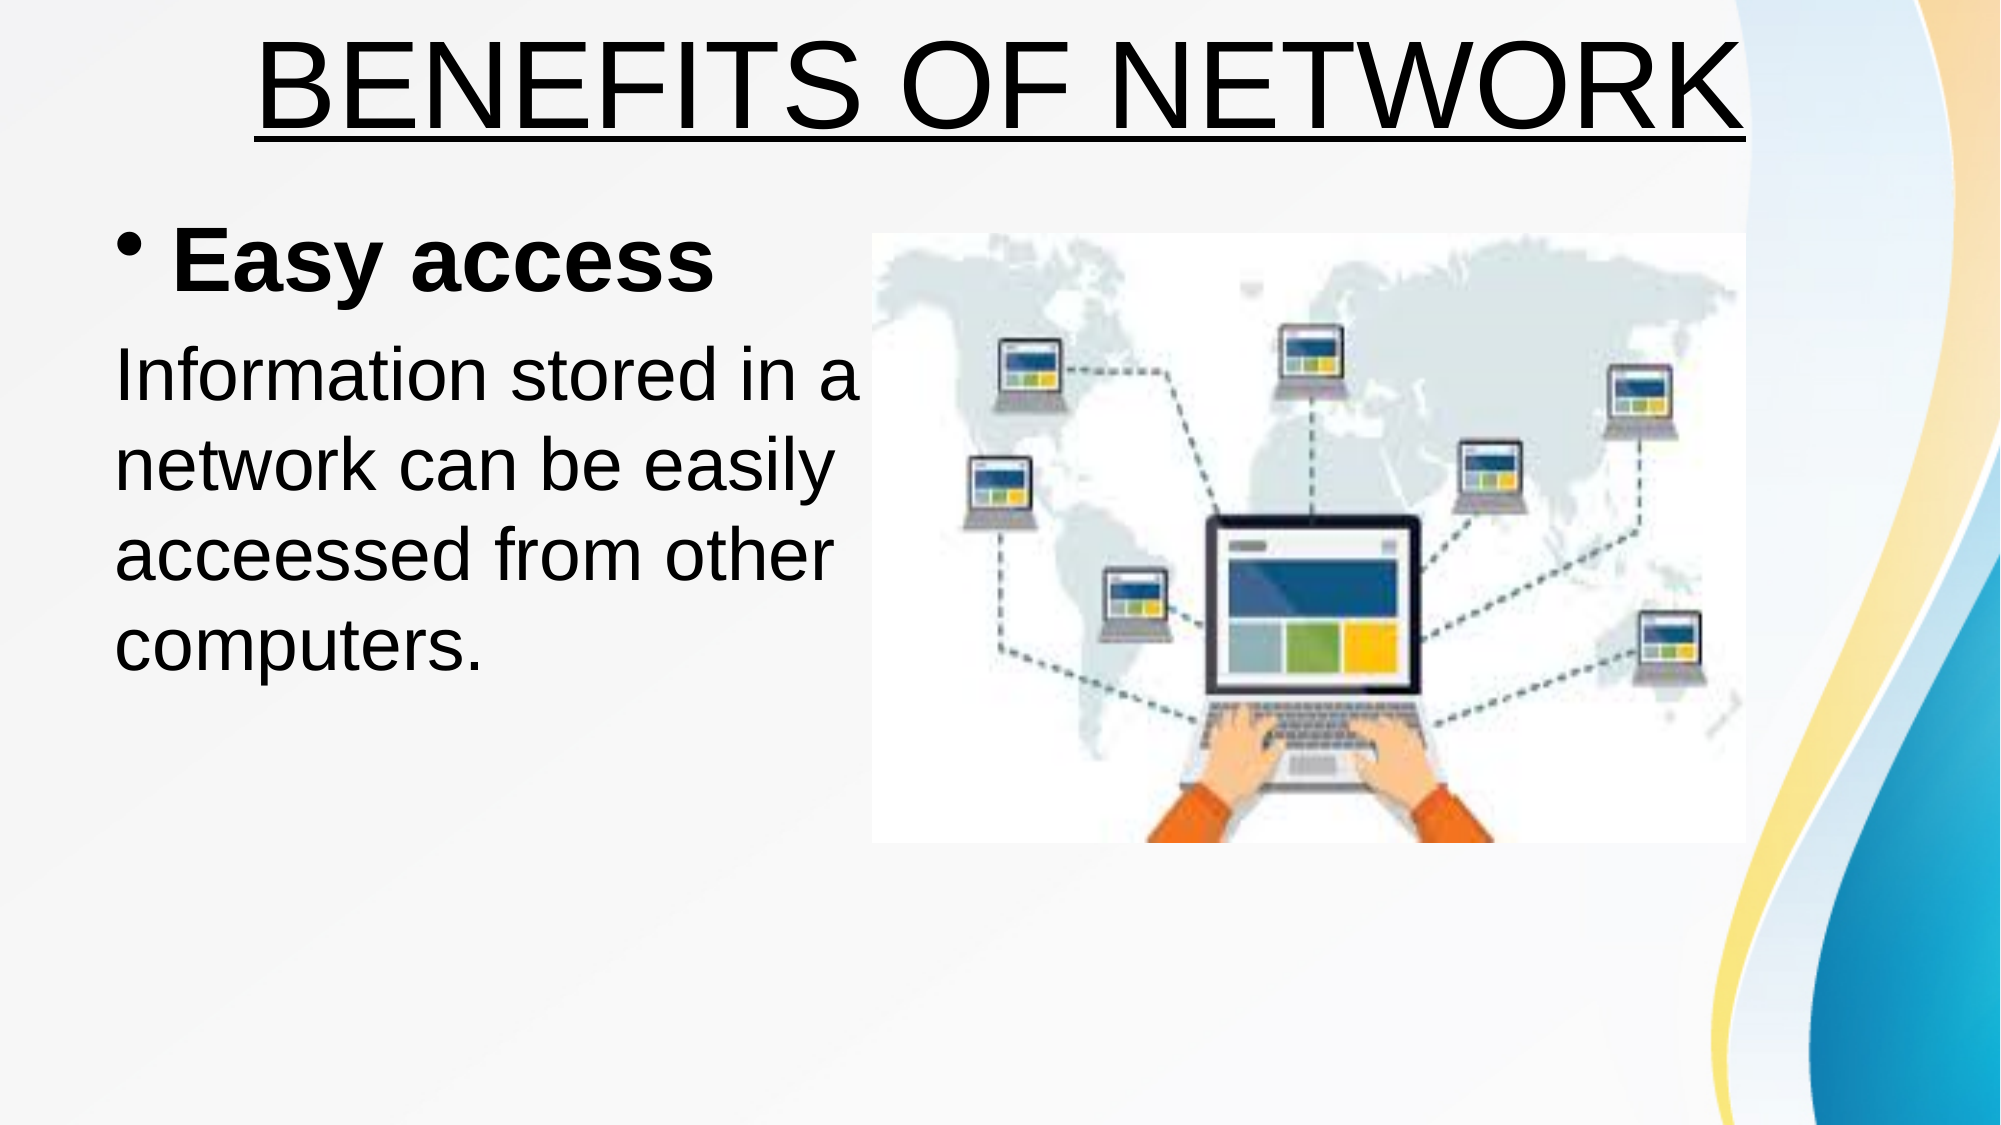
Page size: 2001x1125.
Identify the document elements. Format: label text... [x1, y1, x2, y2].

title BENEFITS OF NETWORK [99, 30, 1901, 127]
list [872, 233, 1746, 843]
picture [0, 0, 2001, 1125]
list Easy access Information stored in a network can be easily acceessed from other computers. [99, 192, 984, 1006]
